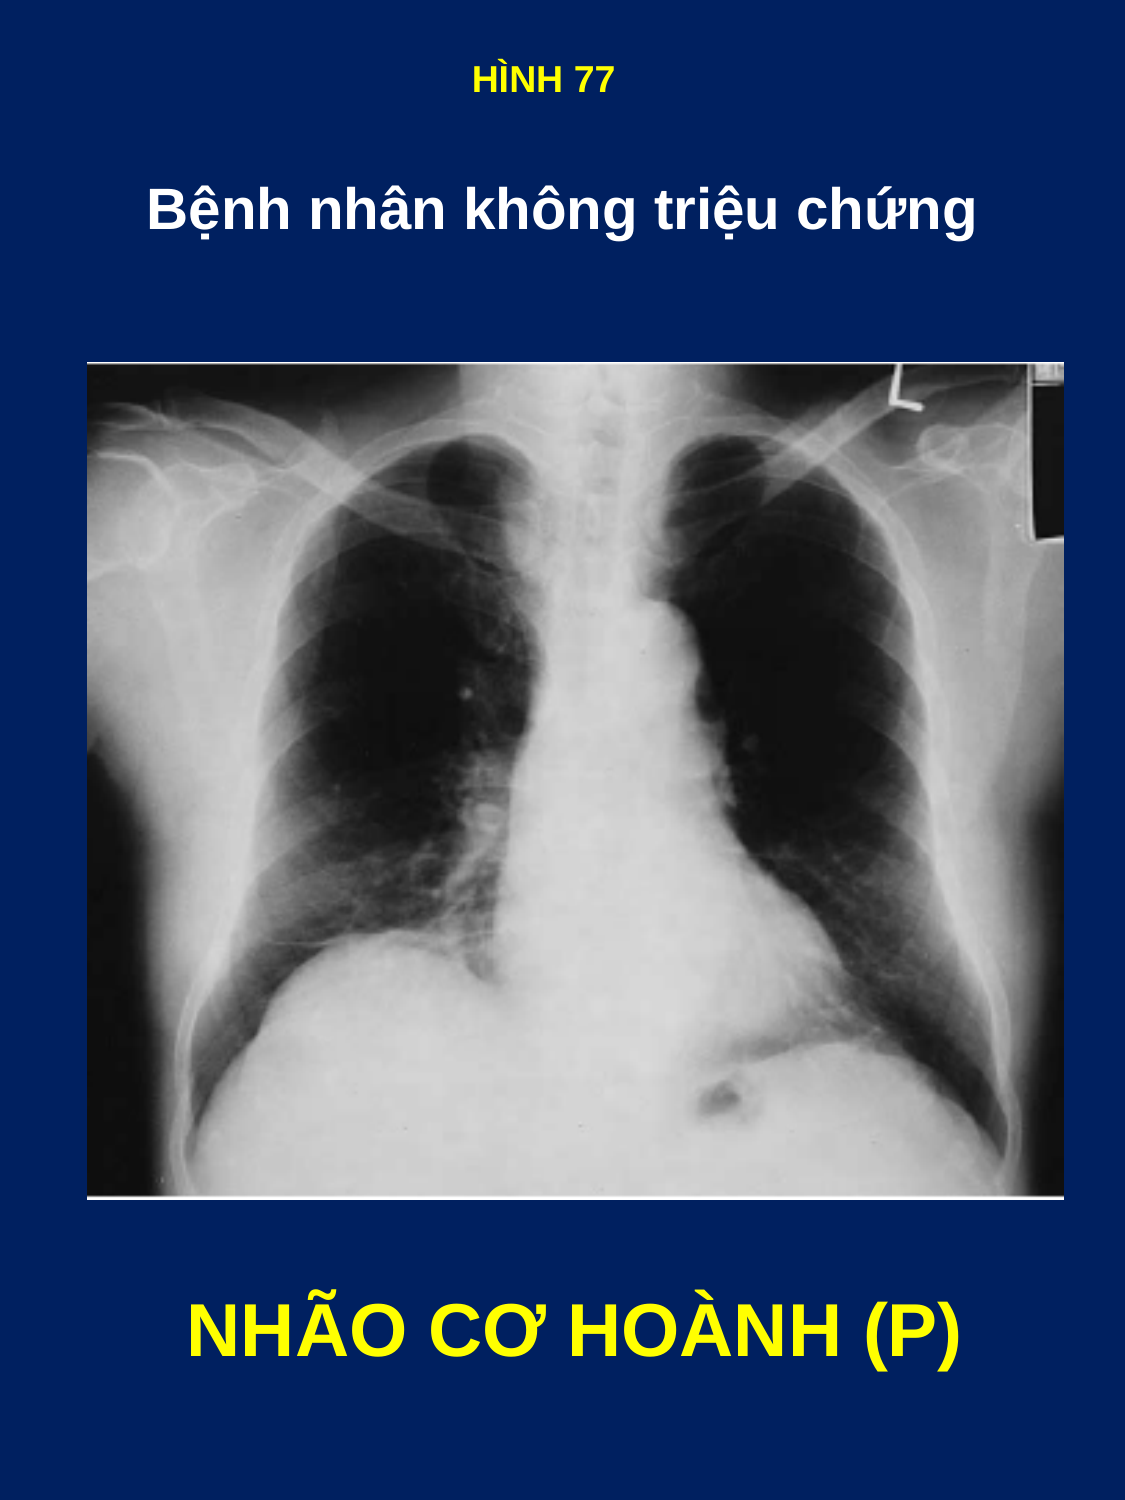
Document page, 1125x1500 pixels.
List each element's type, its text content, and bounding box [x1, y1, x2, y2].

list NHÃO CƠ HOÀNH (P) [50, 1273, 1100, 1450]
title Bệnh nhân không triệu chứng [50, 125, 1075, 249]
slide_number HÌNH 76 [412, 37, 675, 118]
picture [87, 362, 1064, 1201]
